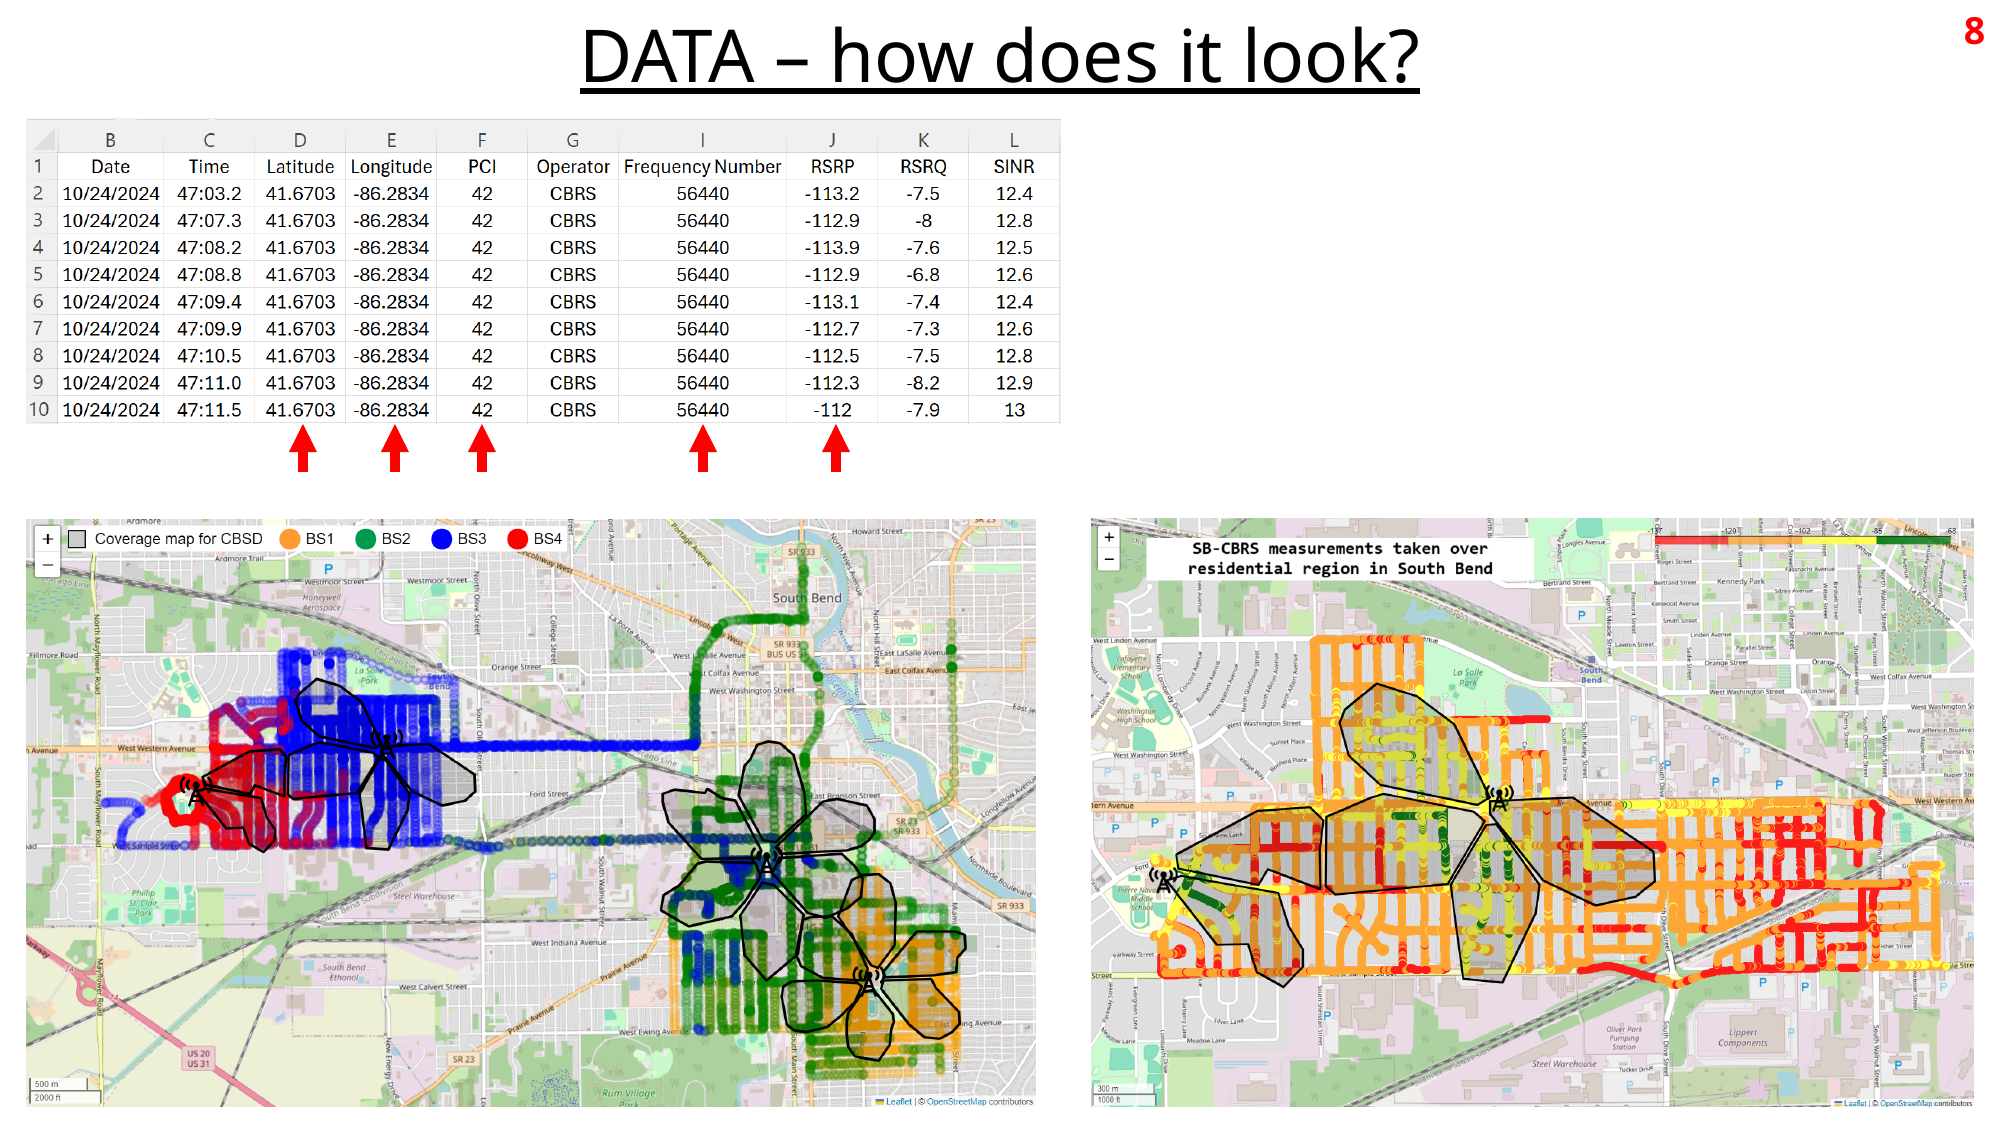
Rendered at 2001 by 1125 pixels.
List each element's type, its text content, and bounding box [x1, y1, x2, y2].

title DATA – how does it look? [137, 0, 1863, 119]
picture [25, 118, 1062, 425]
text_box 8 [1949, 0, 2000, 60]
picture [1091, 518, 1975, 1108]
picture [25, 519, 1037, 1108]
